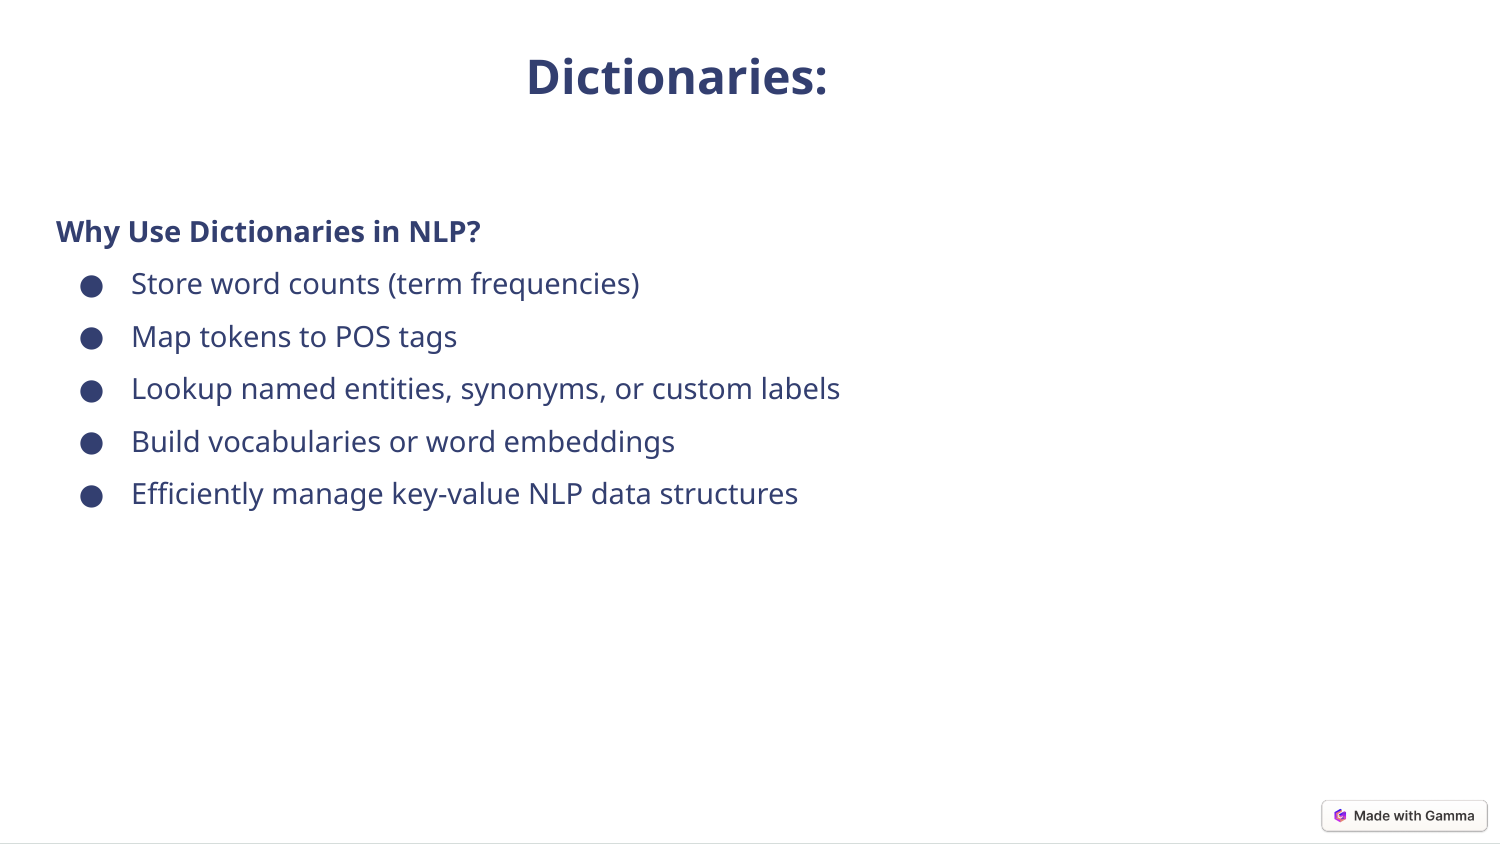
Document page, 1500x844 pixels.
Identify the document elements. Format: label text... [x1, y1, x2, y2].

text_box Why Use Dictionaries in NLP? Store word counts (term frequencies) Map tokens to POS tags Lookup named entities, synonyms, or custom labels Build vocabularies or word embeddings Efficiently manage key-value NLP data structures [56, 160, 1463, 844]
picture [1463, 794, 1493, 837]
text_box Dictionaries: [525, 28, 975, 108]
